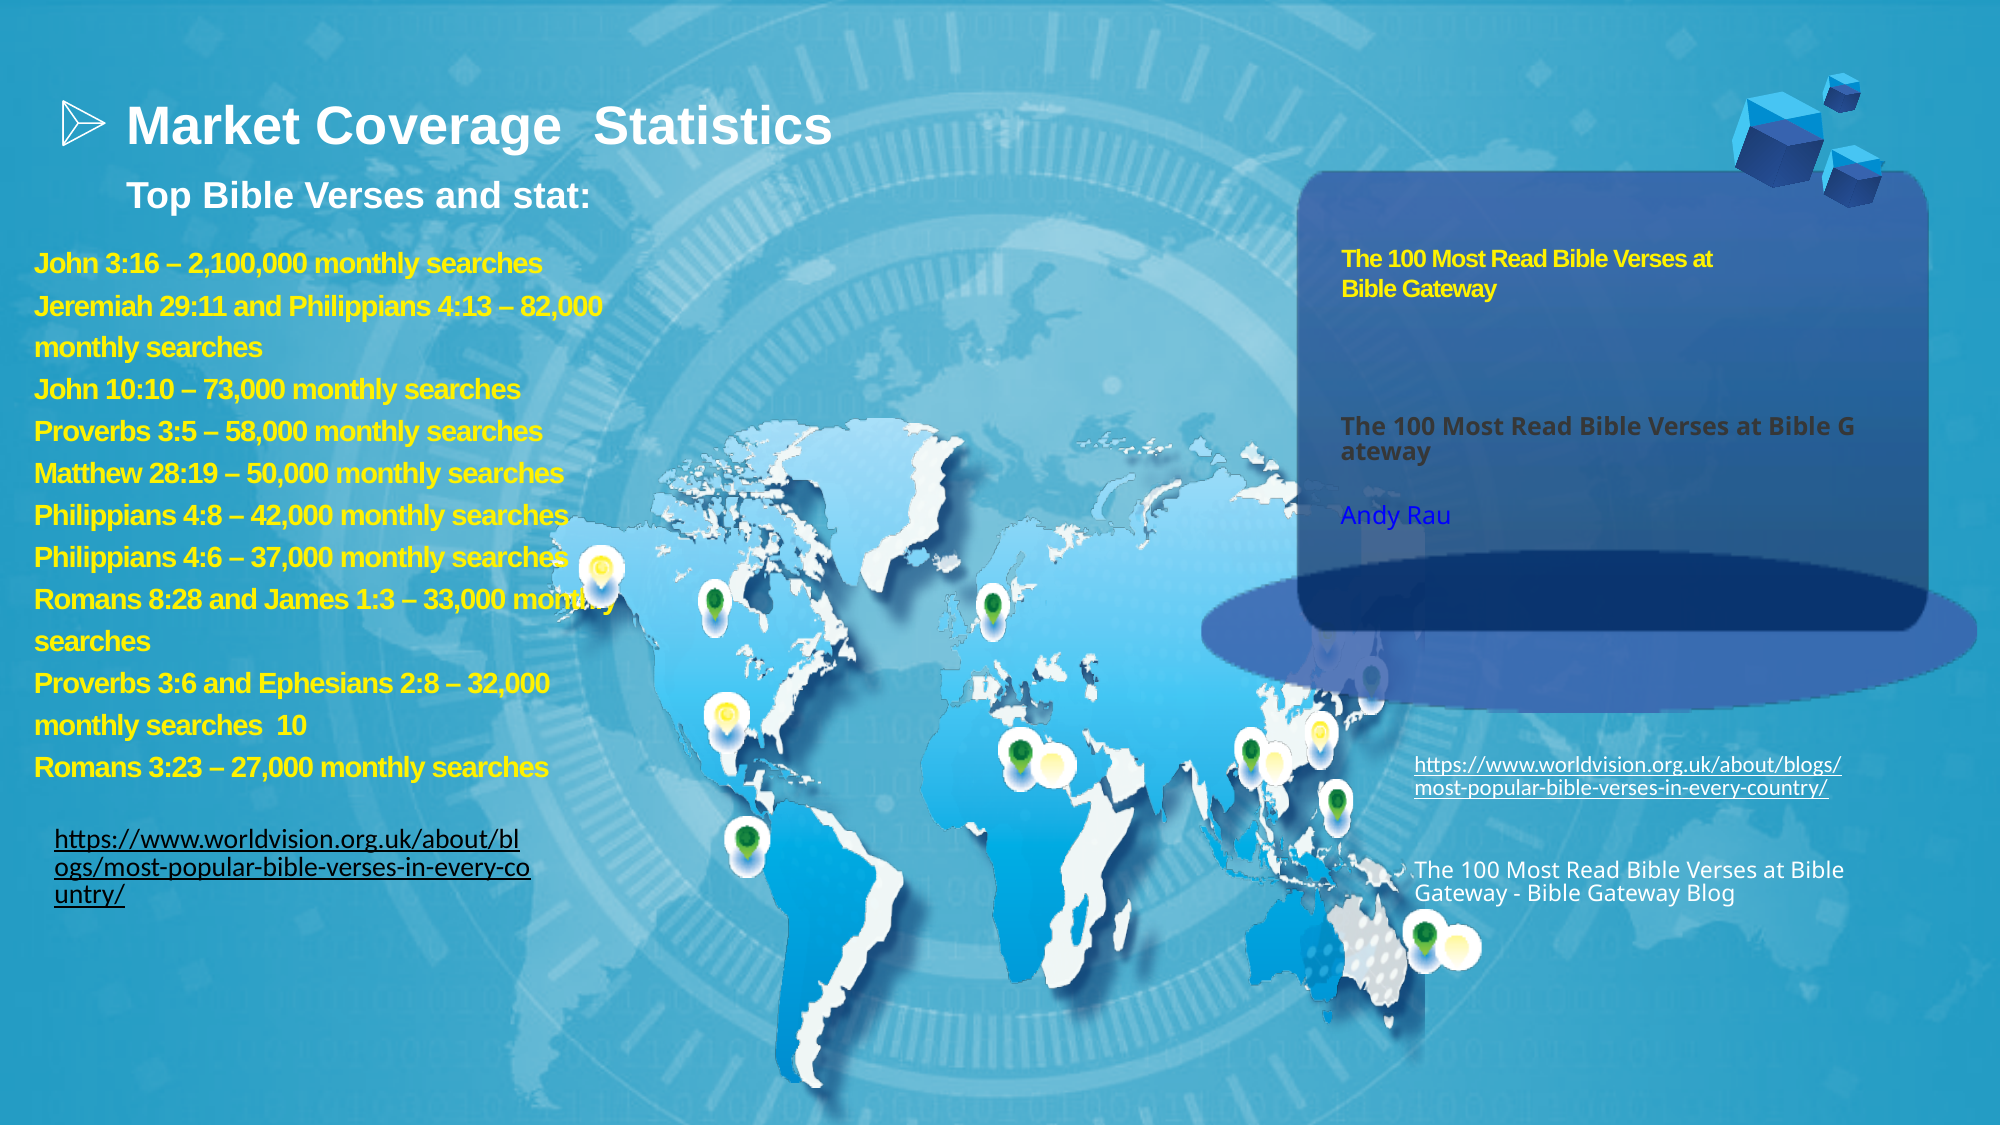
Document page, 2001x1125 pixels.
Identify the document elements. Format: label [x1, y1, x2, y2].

text_box [521, 361, 1426, 1125]
text_box [1739, 66, 1895, 202]
text_box [61, 101, 107, 145]
picture [0, 0, 2000, 1125]
